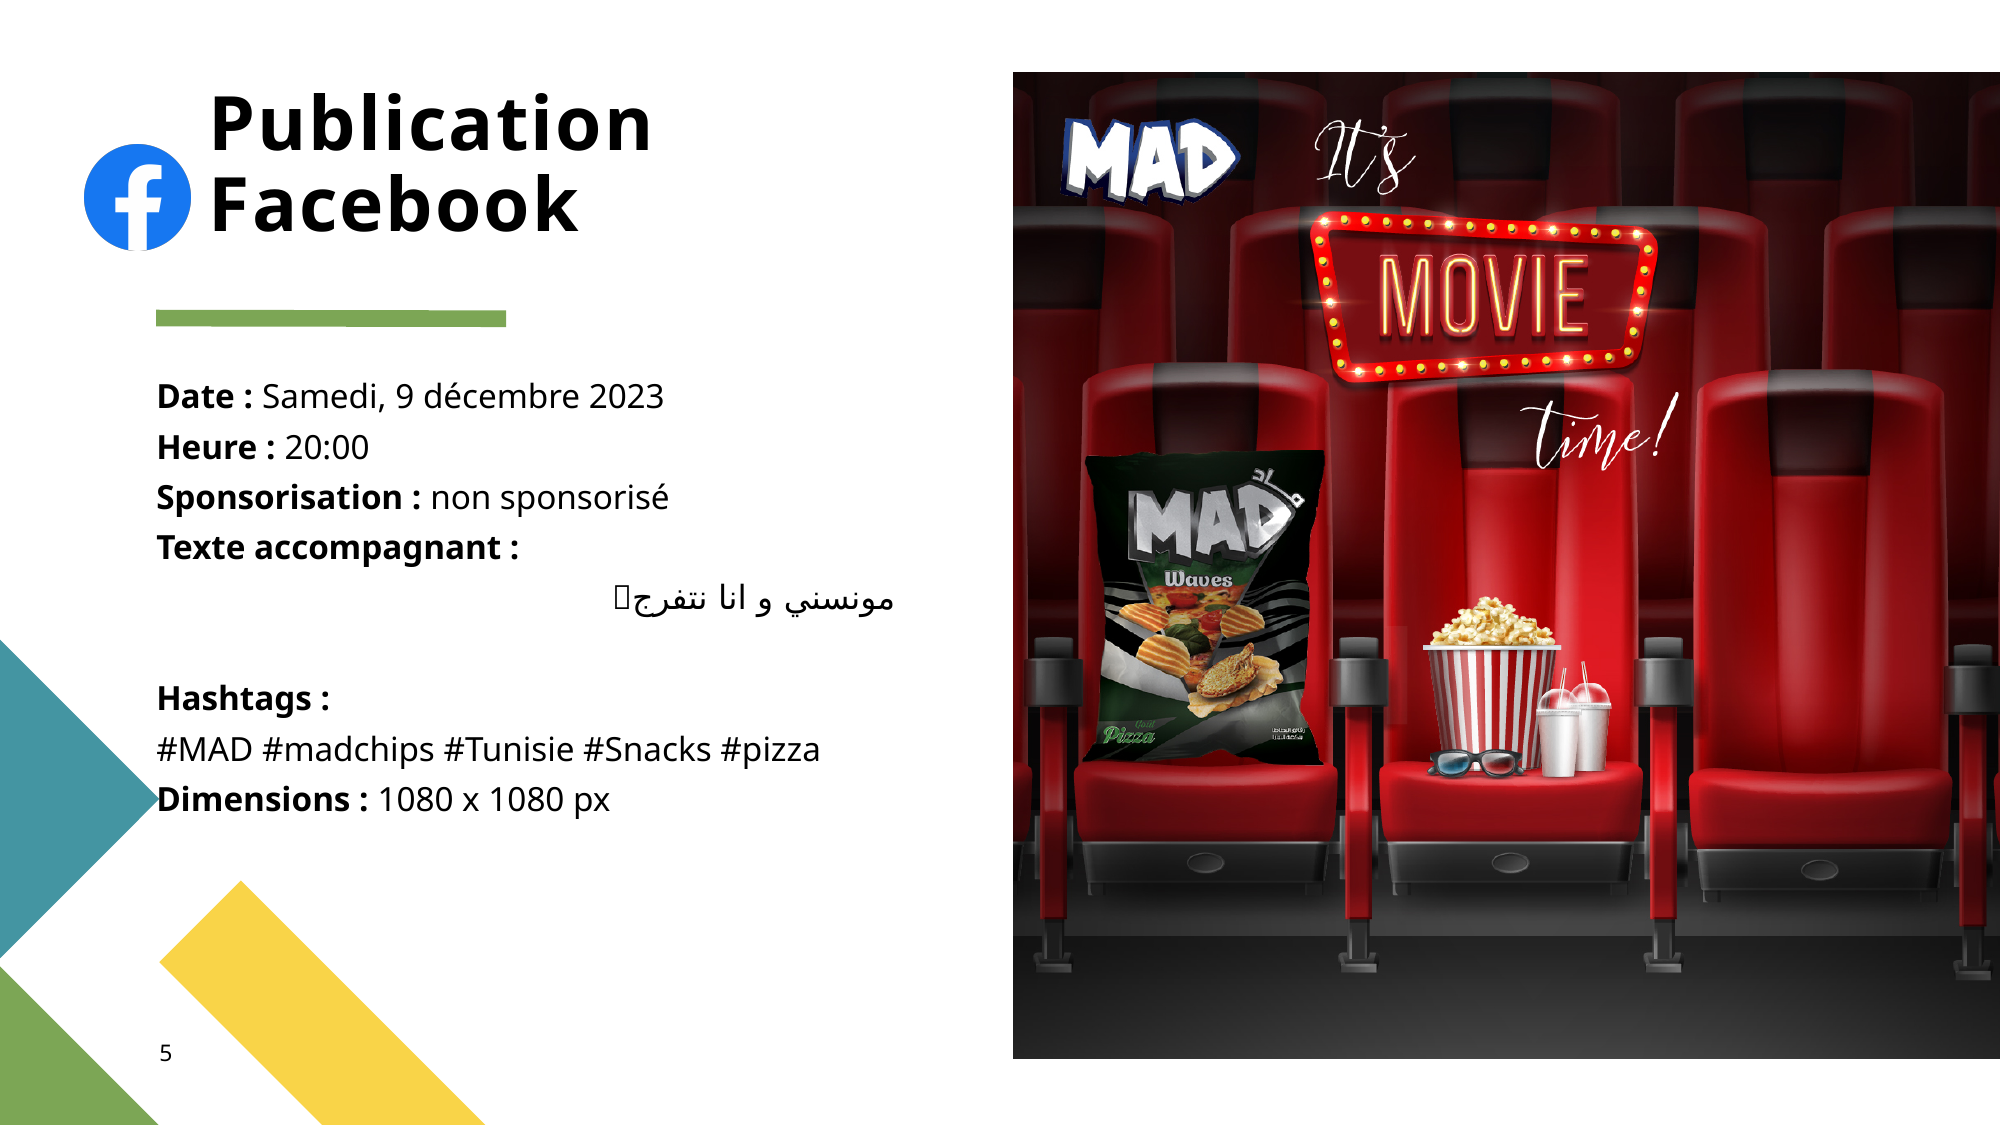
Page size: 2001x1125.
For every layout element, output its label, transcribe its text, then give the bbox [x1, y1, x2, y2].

picture [84, 144, 191, 251]
slide_number 5 [159, 1038, 246, 1080]
picture [1013, 72, 2000, 1059]
list Date : Samedi, 9 décembre 2023 Heure : 20:00 Sponsorisation : non sponsorisé Texte accompagnant : 🧡مونسني و انا نتفرج Hashtags : #MAD #madchips #Tunisie #Snacks #pizza Dimensions : 1080 x 1080 px [156, 375, 907, 835]
title Publication Facebook [208, 147, 973, 248]
